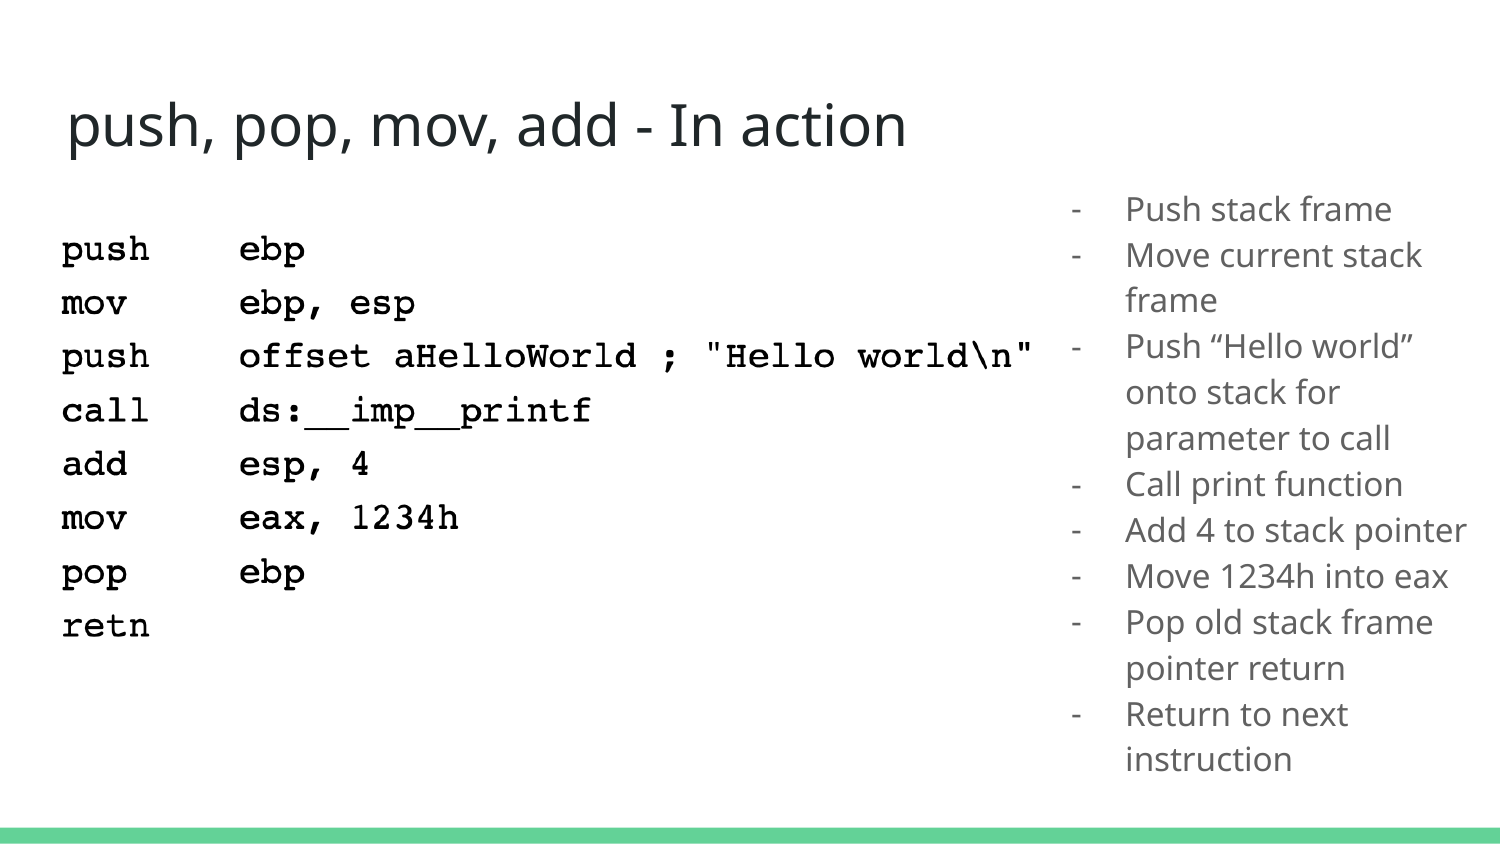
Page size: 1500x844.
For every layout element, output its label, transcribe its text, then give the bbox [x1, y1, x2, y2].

title push, pop, mov, add - In action [51, 72, 1449, 167]
list Push stack frame Move current stack frame Push “Hello world” onto stack for parameter to call Call print function Add 4 to stack pointer Move 1234h into eax Pop old stack frame pointer return Return to next instruction [1035, 166, 1499, 756]
picture [56, 221, 1036, 658]
